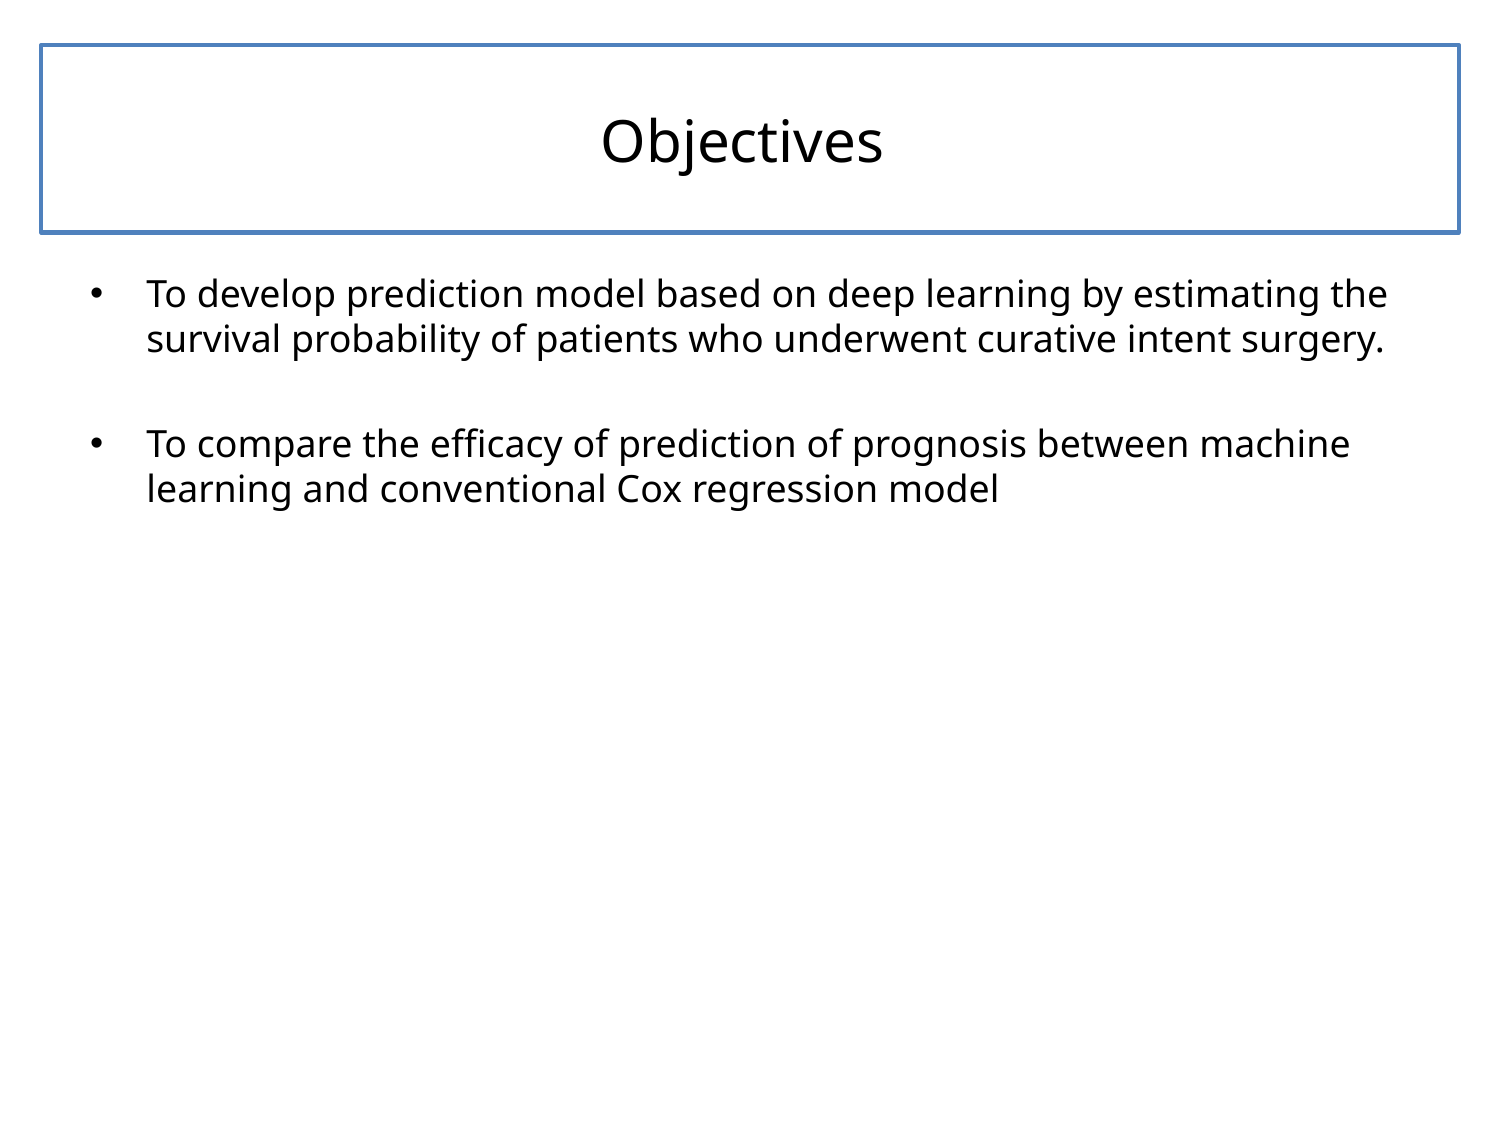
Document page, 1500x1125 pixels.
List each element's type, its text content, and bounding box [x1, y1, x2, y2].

title Objectives [41, 45, 1459, 233]
list To develop prediction model based on deep learning by estimating the survival probability of patients who underwent curative intent surgery. To compare the efficacy of prediction of prognosis between machine learning and conventional Cox regression model [75, 262, 1425, 1094]
